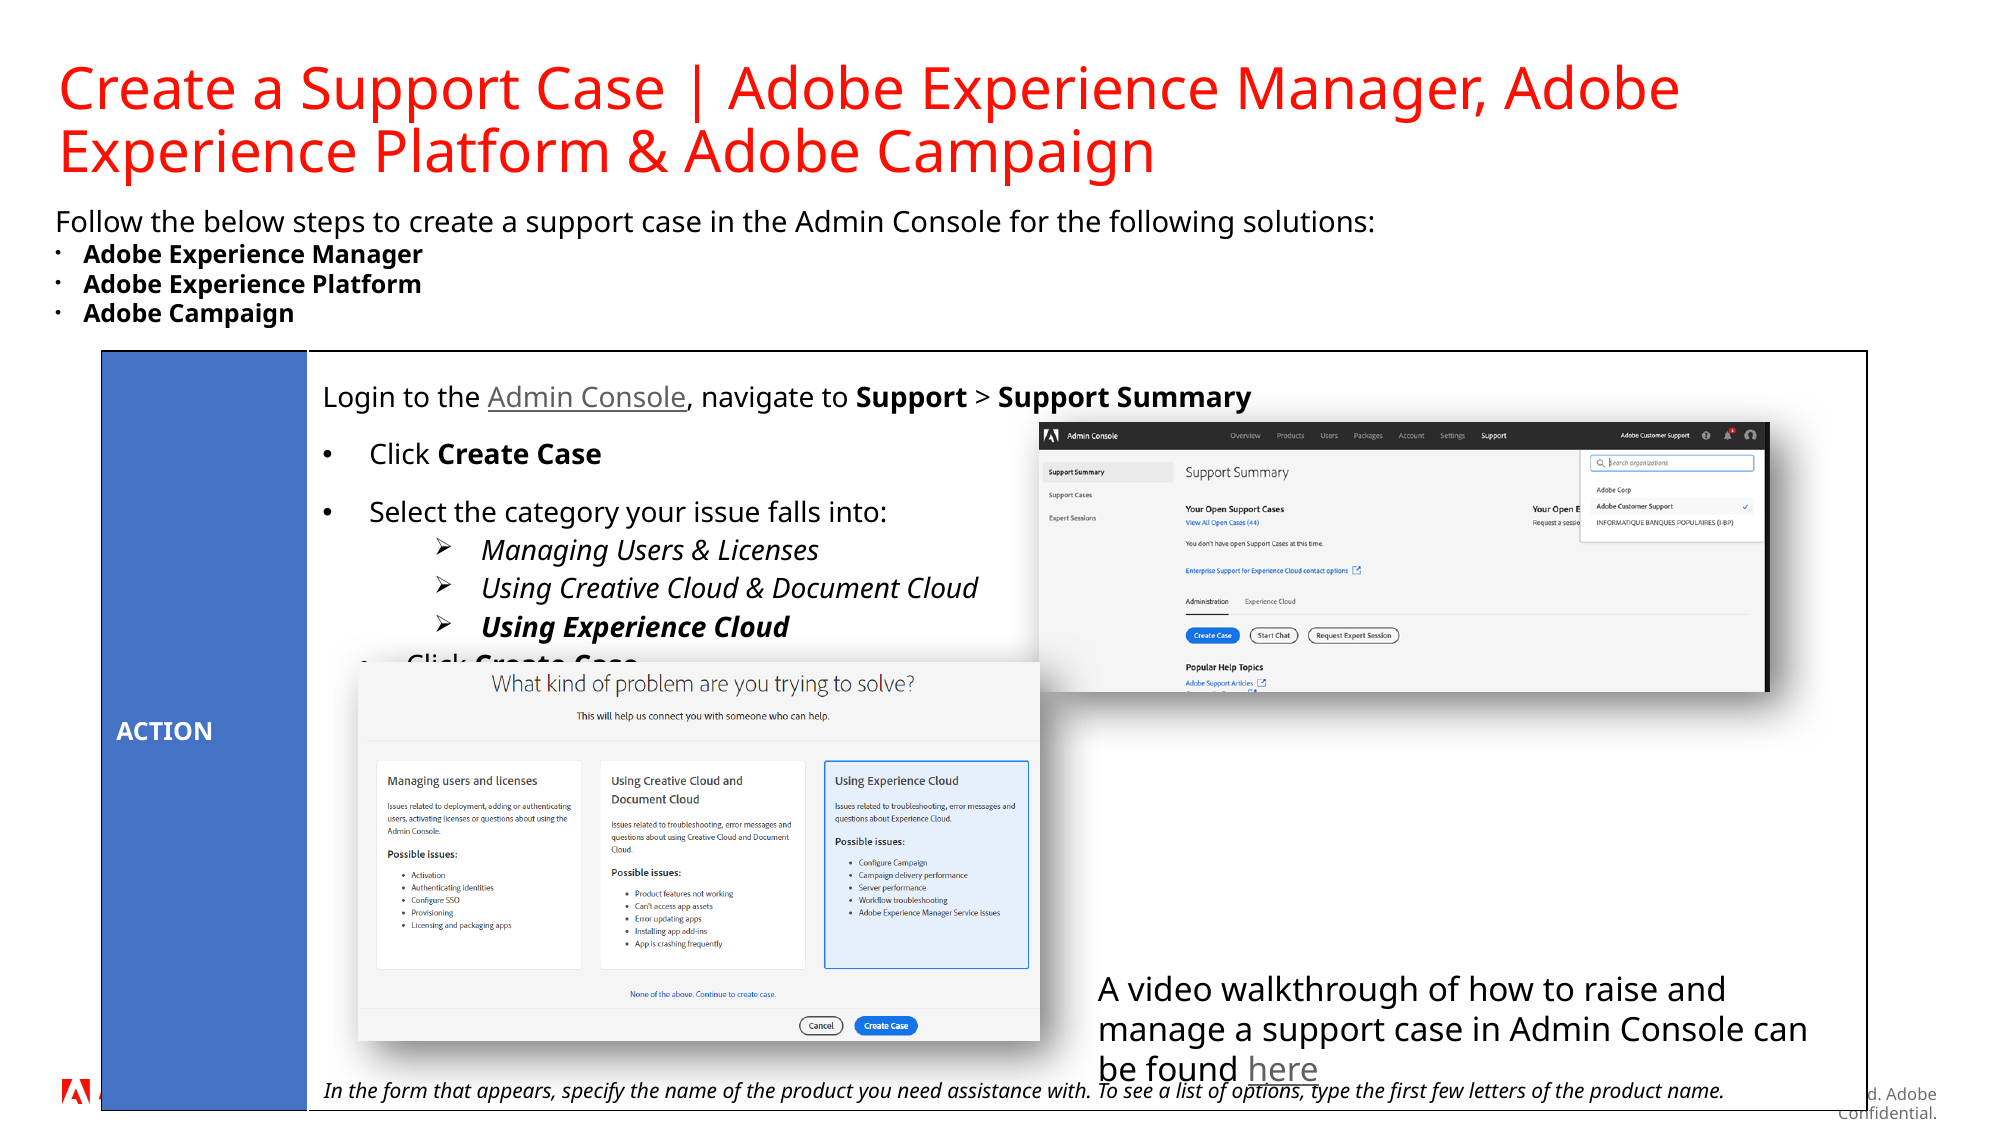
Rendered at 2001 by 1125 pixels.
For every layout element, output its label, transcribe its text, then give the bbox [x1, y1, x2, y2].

text_box A video walkthrough of how to raise and manage a support case in Admin Console can be found here [1082, 960, 1867, 1101]
text_box In the form that appears, specify the name of the product you need assistance with. To see a list of options, type the first few letters of the product name. [272, 1070, 2000, 1110]
title Create a Support Case | Adobe Experience Manager, Adobe Experience Platform & Adobe Campaign [51, 51, 1937, 158]
picture [358, 422, 1770, 1041]
list Follow the below steps to create a support case in the Admin Console for the following solutions: Adobe Experience Manager Adobe Experience Platform Adobe Campaign [47, 195, 1938, 364]
table_header Login to the Admin Console, navigate to Support > Support Summary Click Create Case Select the category your issue falls into: Managing Users & Licenses Using Creative Cloud & Document Cloud Using Experience Cloud Click Create Case [309, 352, 1866, 1070]
table_header ACTION [102, 352, 307, 1110]
